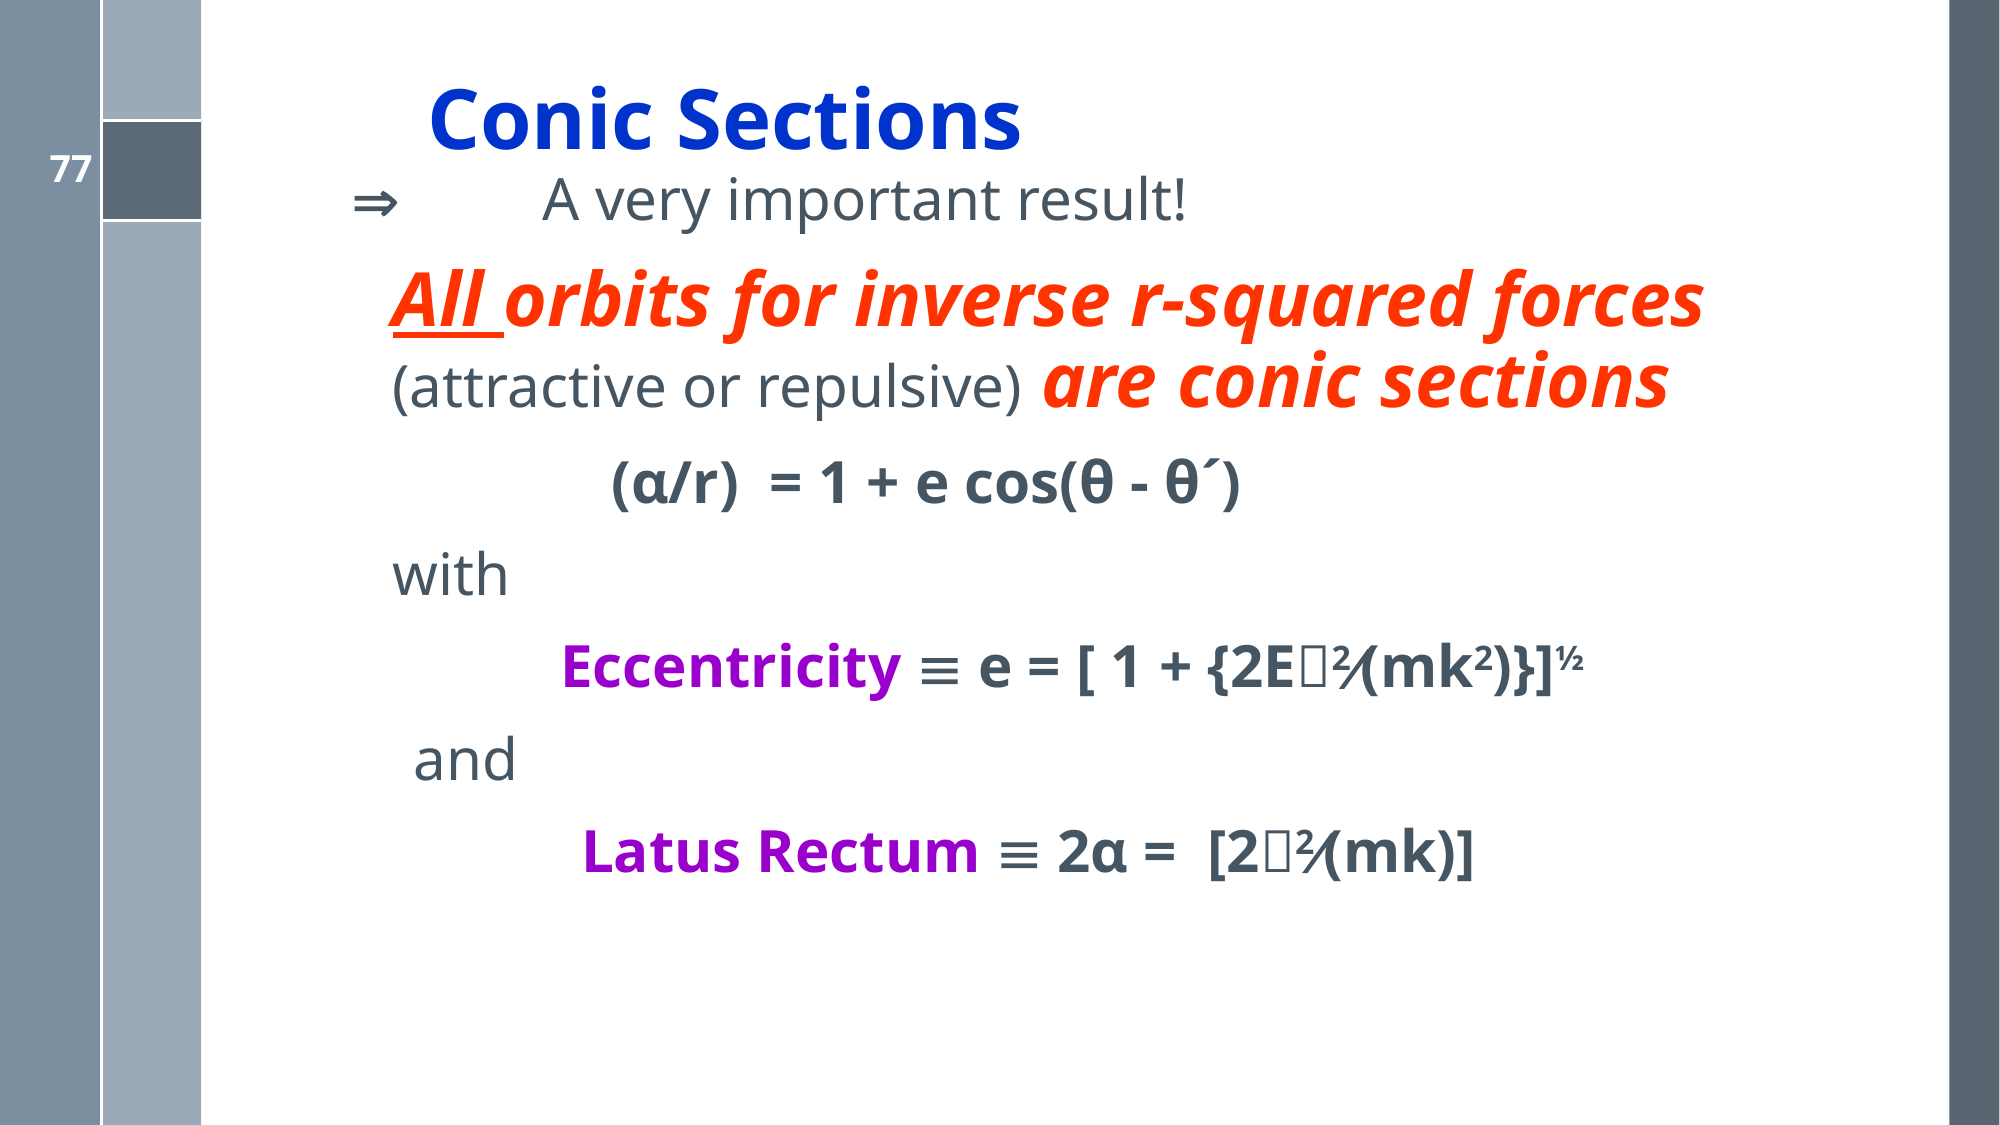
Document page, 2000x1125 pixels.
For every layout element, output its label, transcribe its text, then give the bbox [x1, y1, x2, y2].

list  A very important result! All orbits for inverse r-squared forces (attractive or repulsive) are conic sections (α/r) = 1 + e cos(θ - θ´) with Eccentricity  e = [ 1 + {2E2(mk2)}]½ and Latus Rectum  2α = [22(mk)] [337, 162, 1950, 1100]
title Conic Sections [412, 0, 1688, 162]
